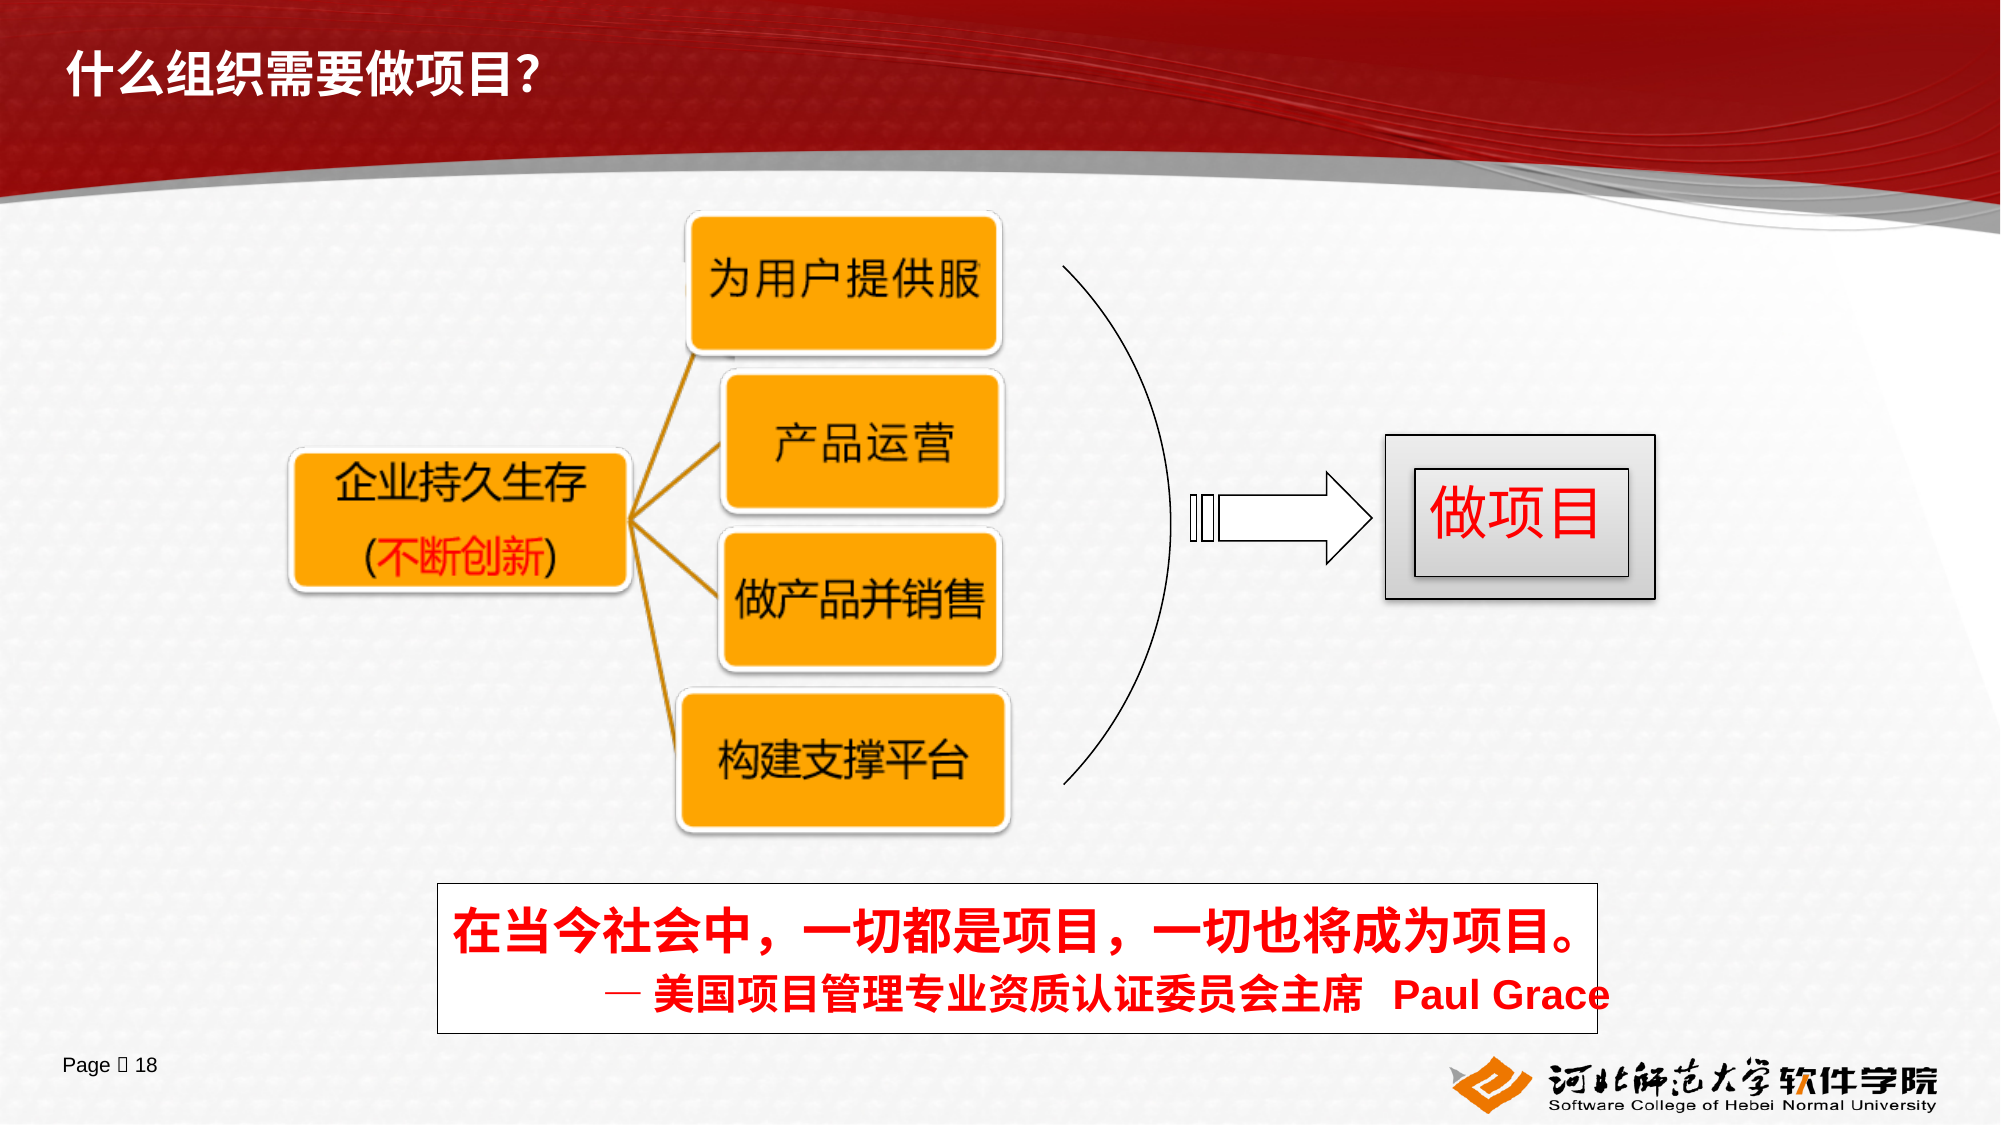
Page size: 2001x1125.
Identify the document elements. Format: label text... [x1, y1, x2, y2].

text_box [1385, 434, 1656, 600]
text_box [1076, 340, 1373, 710]
text_box 在当今社会中，一切都是项目，一切也将成为项目。 —美国项目管理专业资质认证委员会主席 Paul Grace [437, 883, 1598, 1034]
picture [0, 0, 2001, 1125]
title 什么组织需要做项目？ [65, 41, 1930, 148]
